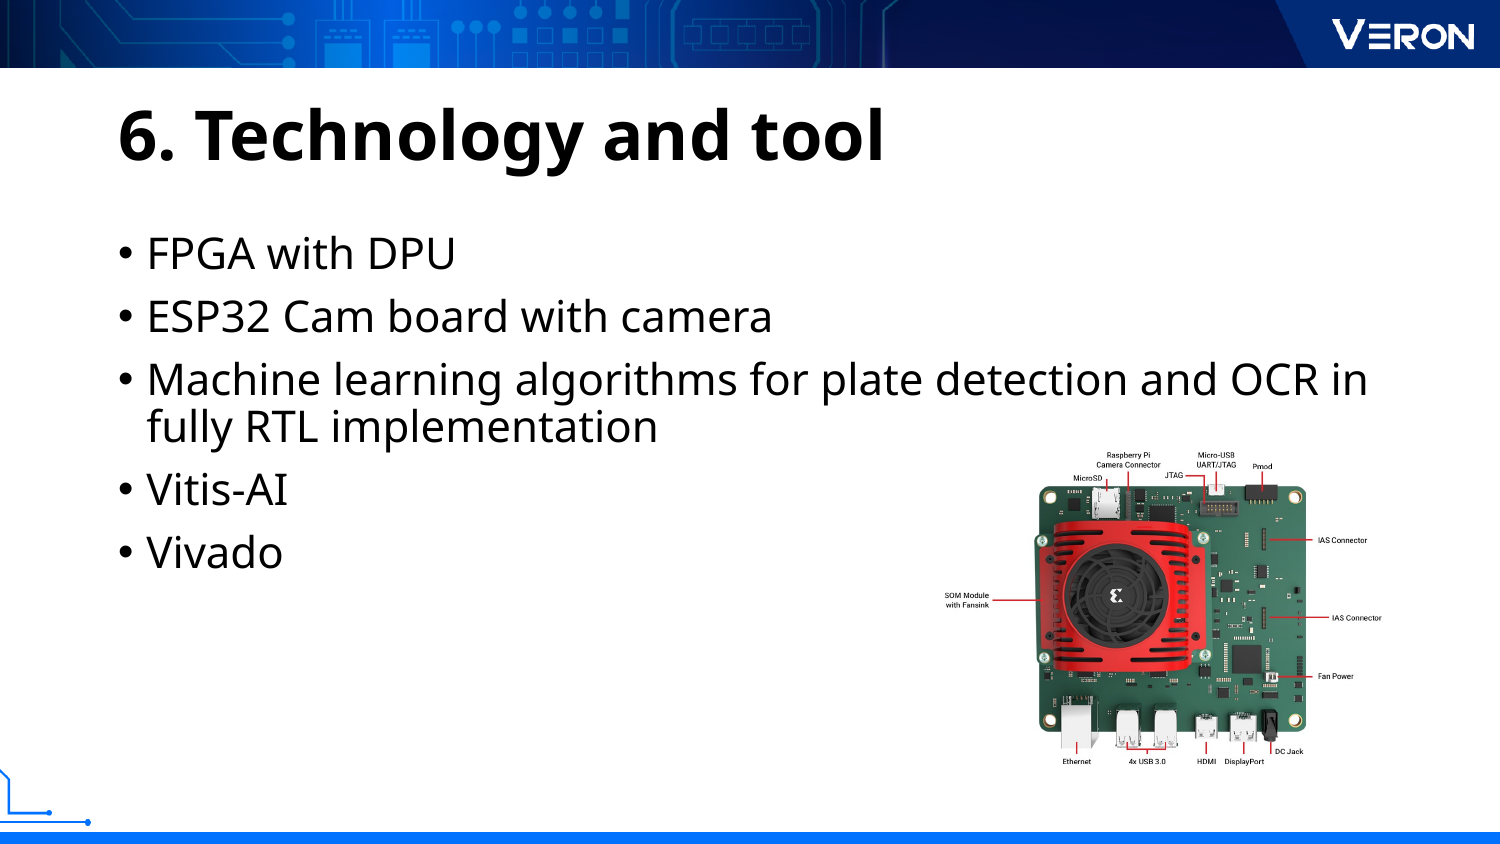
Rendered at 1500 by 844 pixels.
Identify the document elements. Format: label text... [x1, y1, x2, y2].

title 6. Technology and tool [103, 93, 1397, 209]
picture [0, 0, 1500, 844]
list FPGA with DPU ESP32 Cam board with camera Machine learning algorithms for plate detection and OCR in fully RTL implementation Vitis-AI Vivado [103, 224, 1397, 760]
